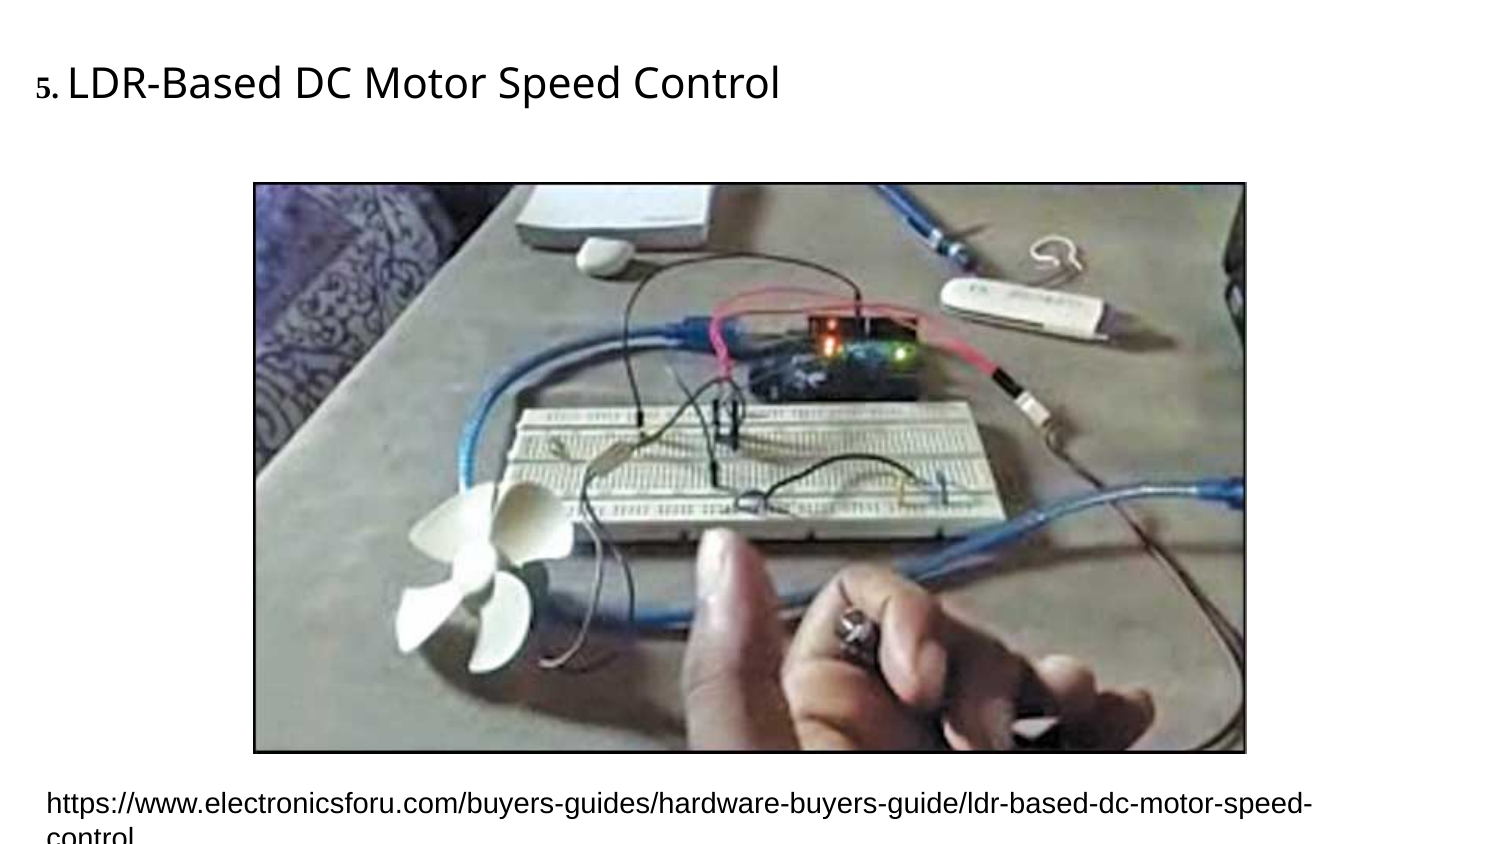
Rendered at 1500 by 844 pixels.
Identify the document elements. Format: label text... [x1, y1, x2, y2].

picture [252, 182, 1248, 754]
text_box https://www.electronicsforu.com/buyers-guides/hardware-buyers-guide/ldr-based-dc-motor-speed-control [31, 769, 1408, 844]
title 5. LDR-Based DC Motor Speed Control [20, 20, 1419, 124]
